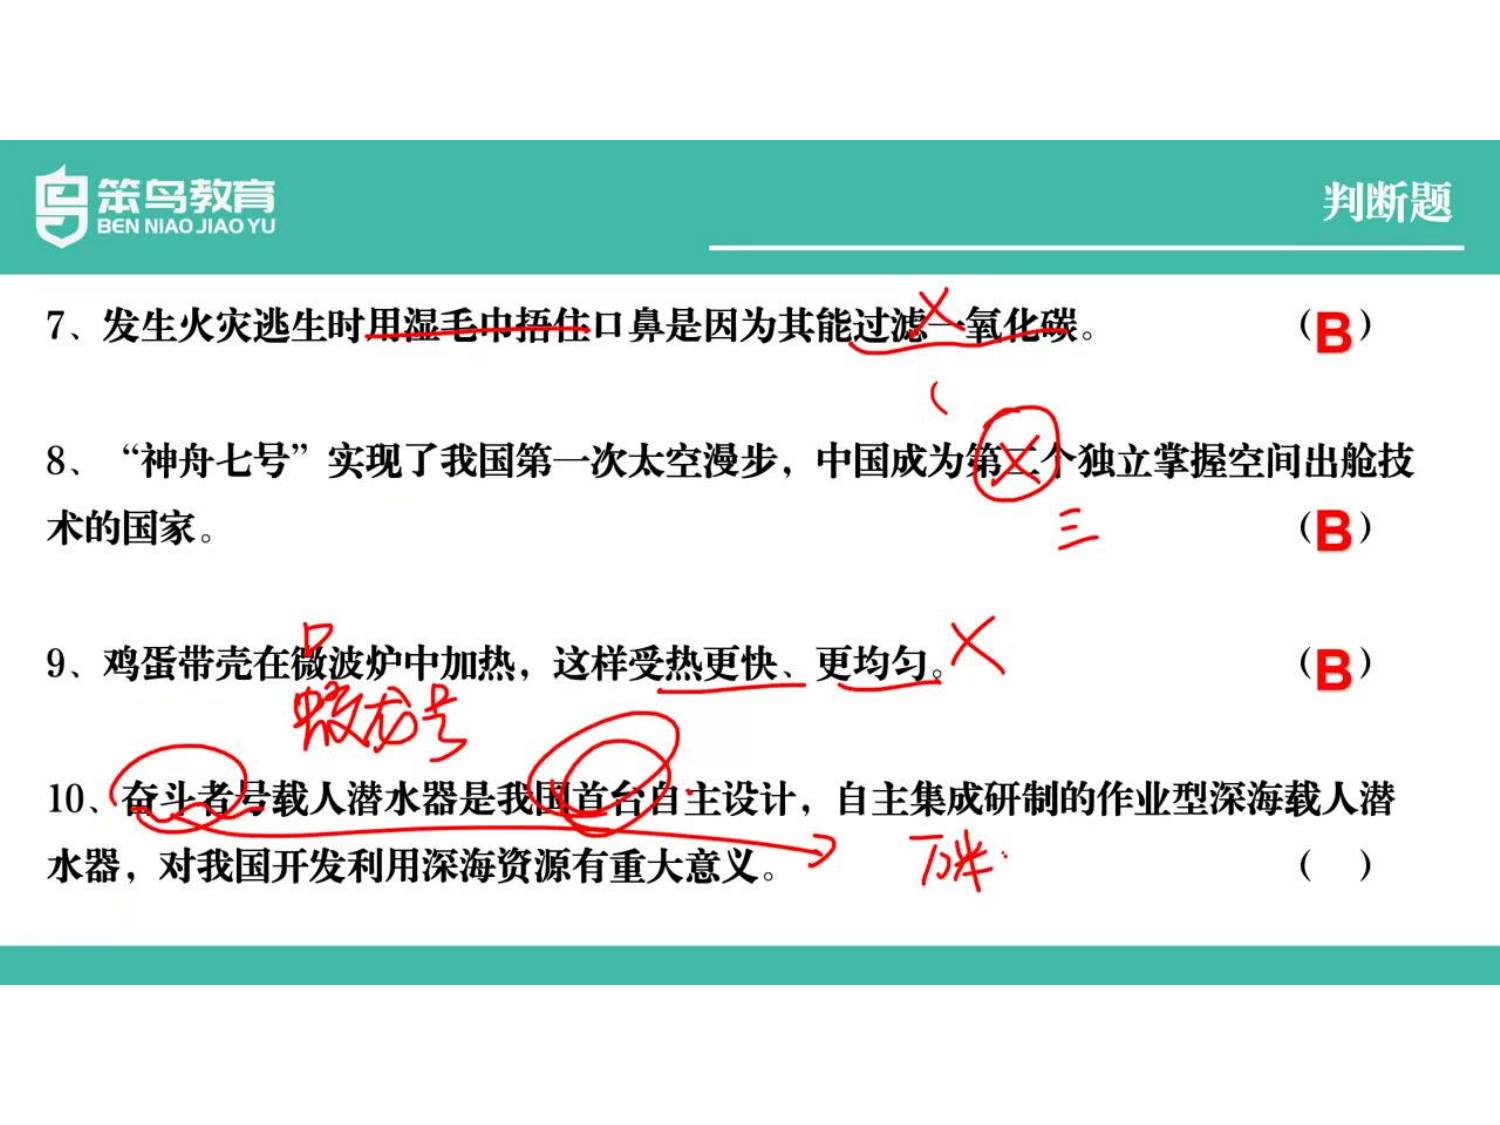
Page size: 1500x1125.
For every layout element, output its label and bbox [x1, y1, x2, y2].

picture [0, 140, 1500, 985]
